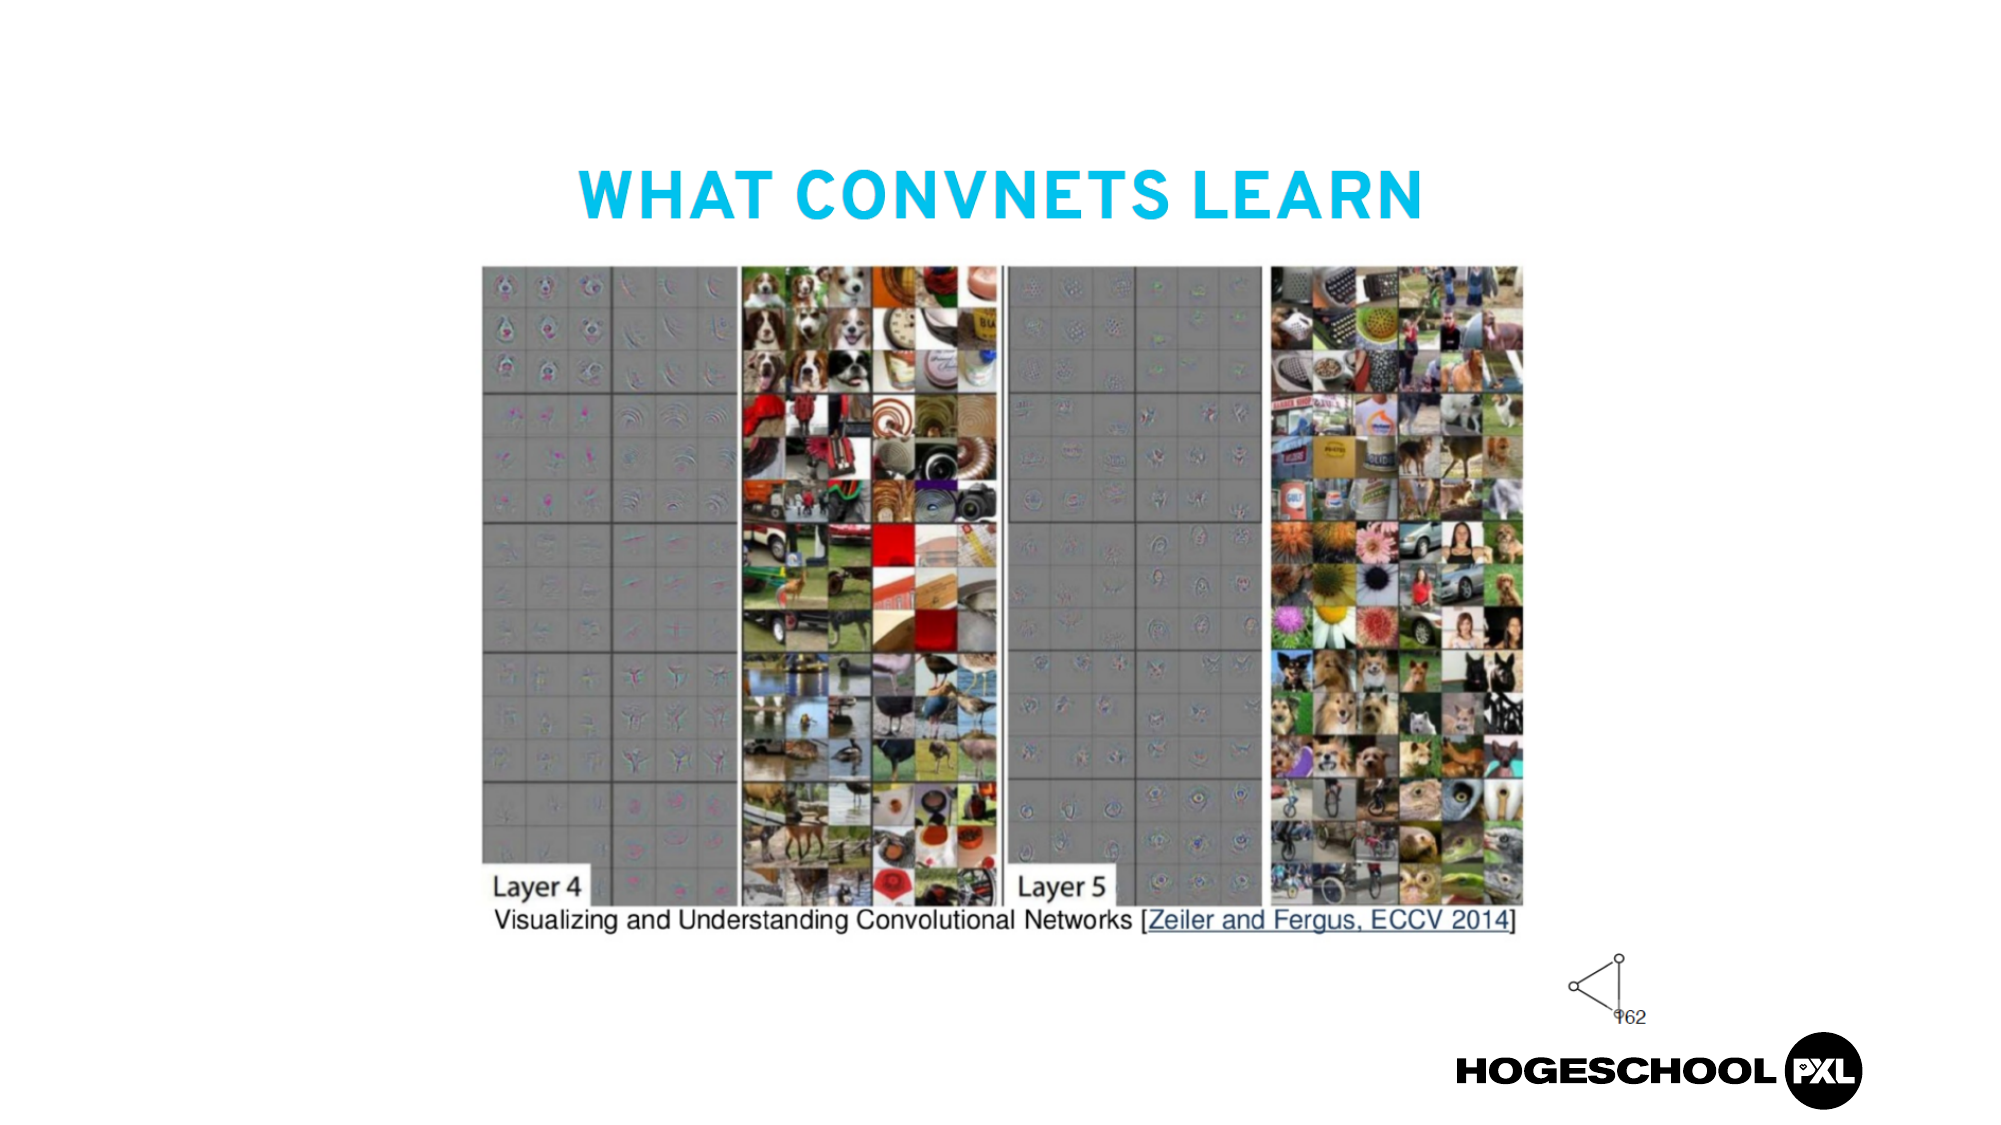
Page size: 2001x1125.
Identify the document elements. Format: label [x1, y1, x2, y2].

picture [337, 81, 1663, 1044]
